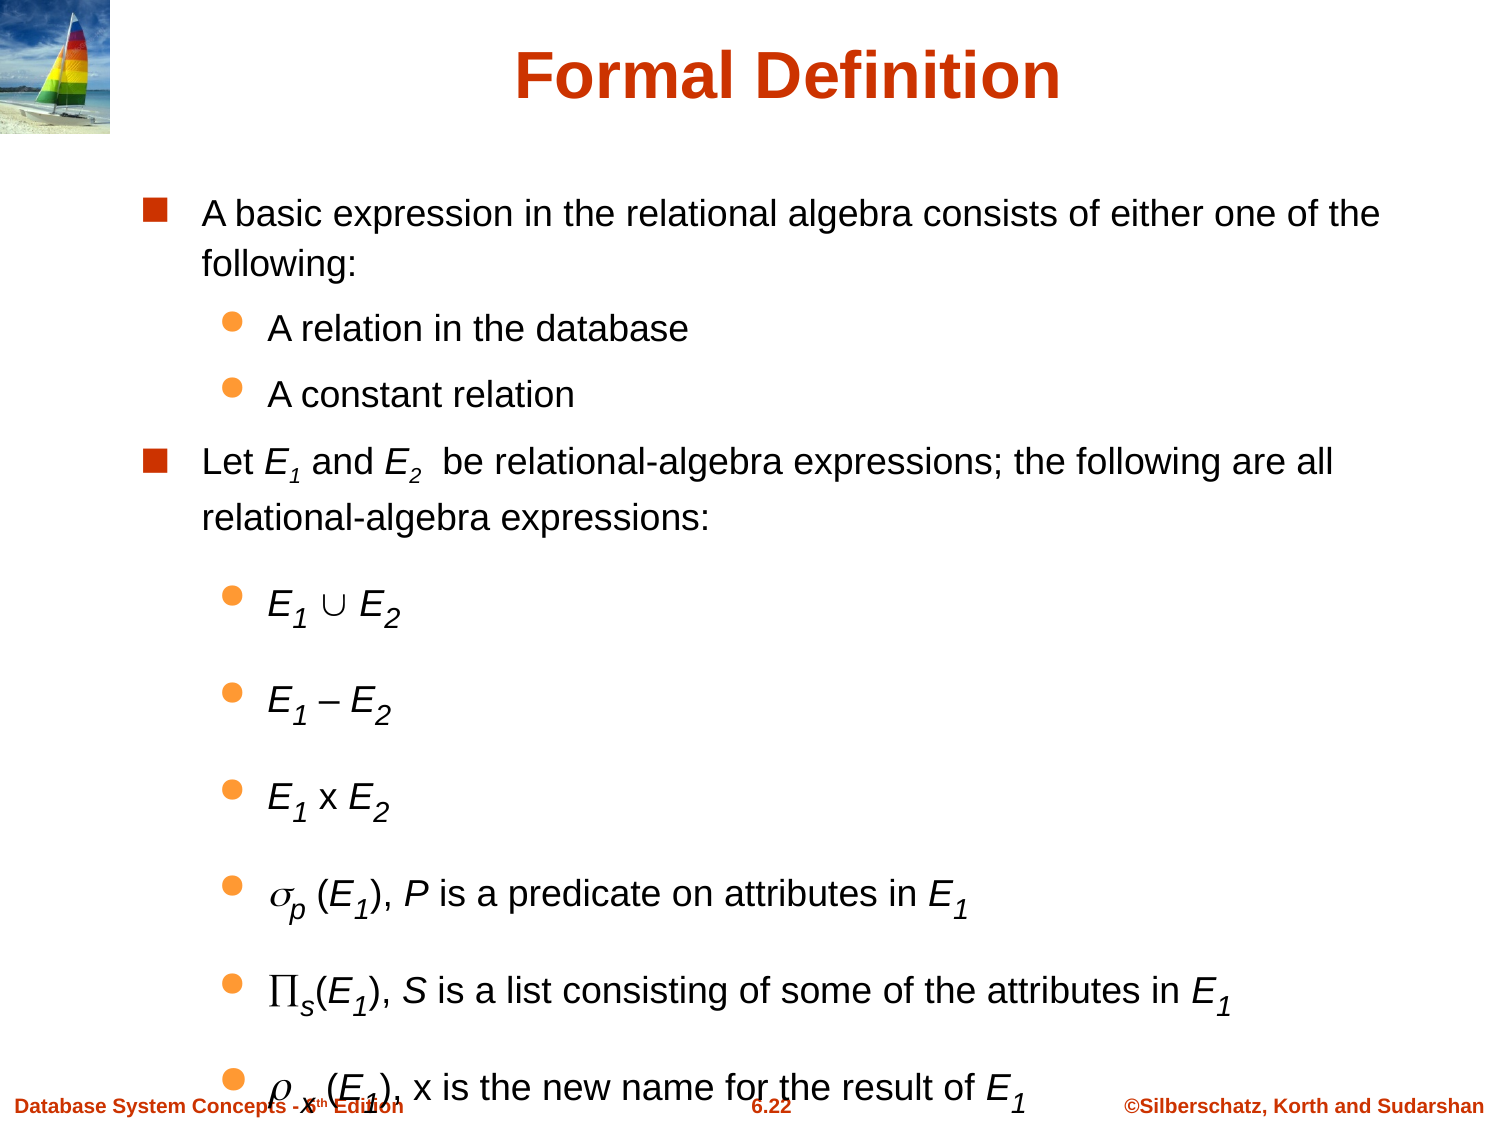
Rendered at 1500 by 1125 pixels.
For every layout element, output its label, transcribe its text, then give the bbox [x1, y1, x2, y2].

title Formal Definition [125, 18, 1452, 120]
picture [0, 0, 110, 134]
list A basic expression in the relational algebra consists of either one of the following: A relation in the database A constant relation Let E1 and E2 be relational-algebra expressions; the following are all relational-algebra expressions: E1  E2 E1 – E2 E1 x E2 p (E1), P is a predicate on attributes in E1 s(E1), S is a list consisting of some of the attributes in E1  x (E1), x is the new name for the result of E1 [130, 176, 1419, 977]
